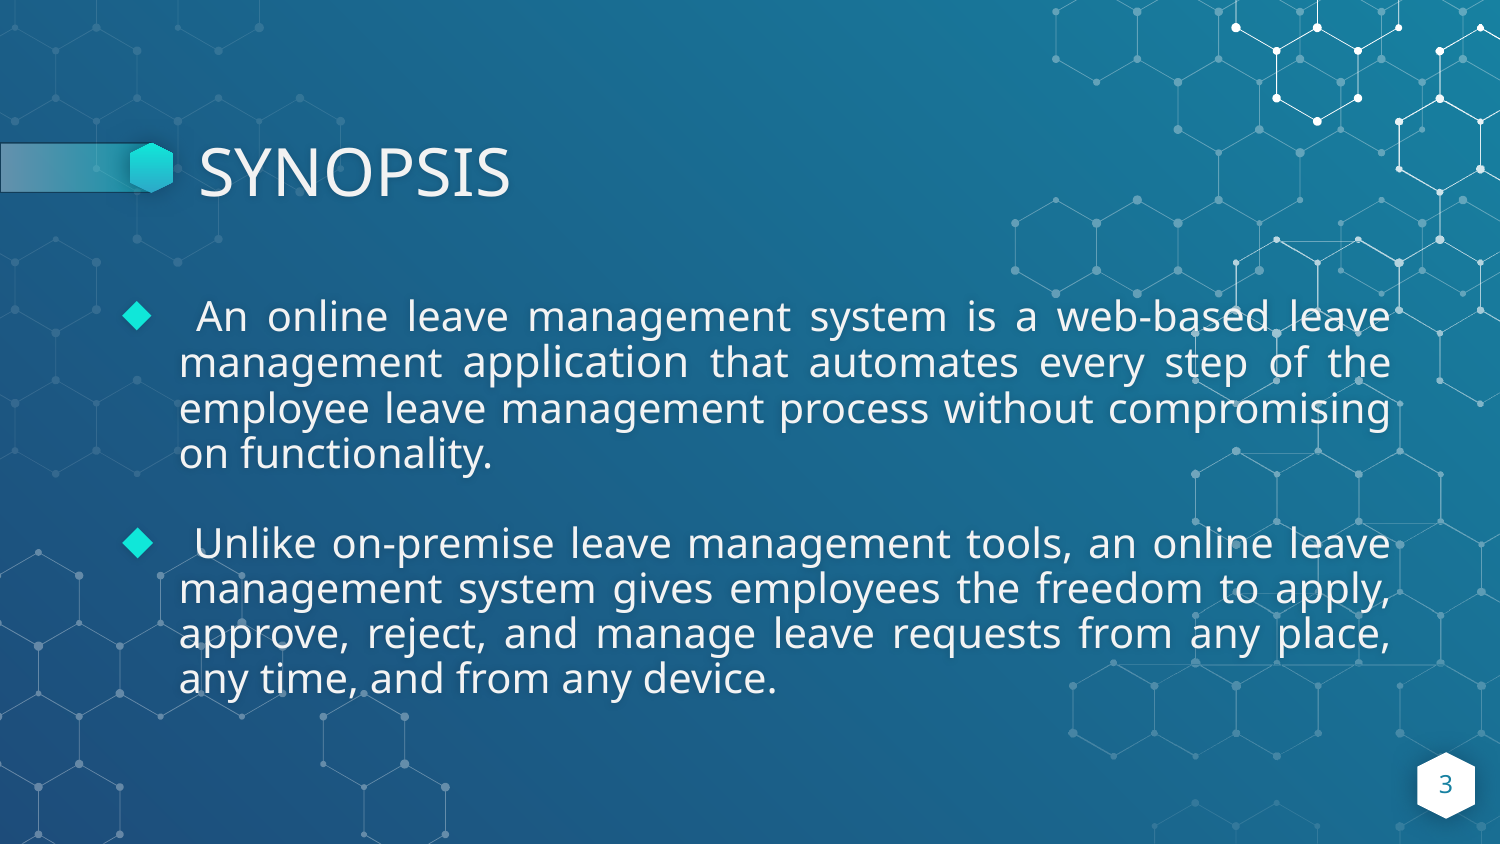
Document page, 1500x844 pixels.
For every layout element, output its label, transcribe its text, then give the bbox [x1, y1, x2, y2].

title SYNOPSIS [198, 146, 1302, 202]
slide_number 3 [1417, 752, 1475, 819]
list An online leave management system is a web-based leave management application that automates every step of the employee leave management process without compromising on functionality. Unlike on-premise leave management tools, an online leave management system gives employees the freedom to apply, approve, reject, and manage leave requests from any place, any time, and from any device. [103, 205, 1392, 768]
